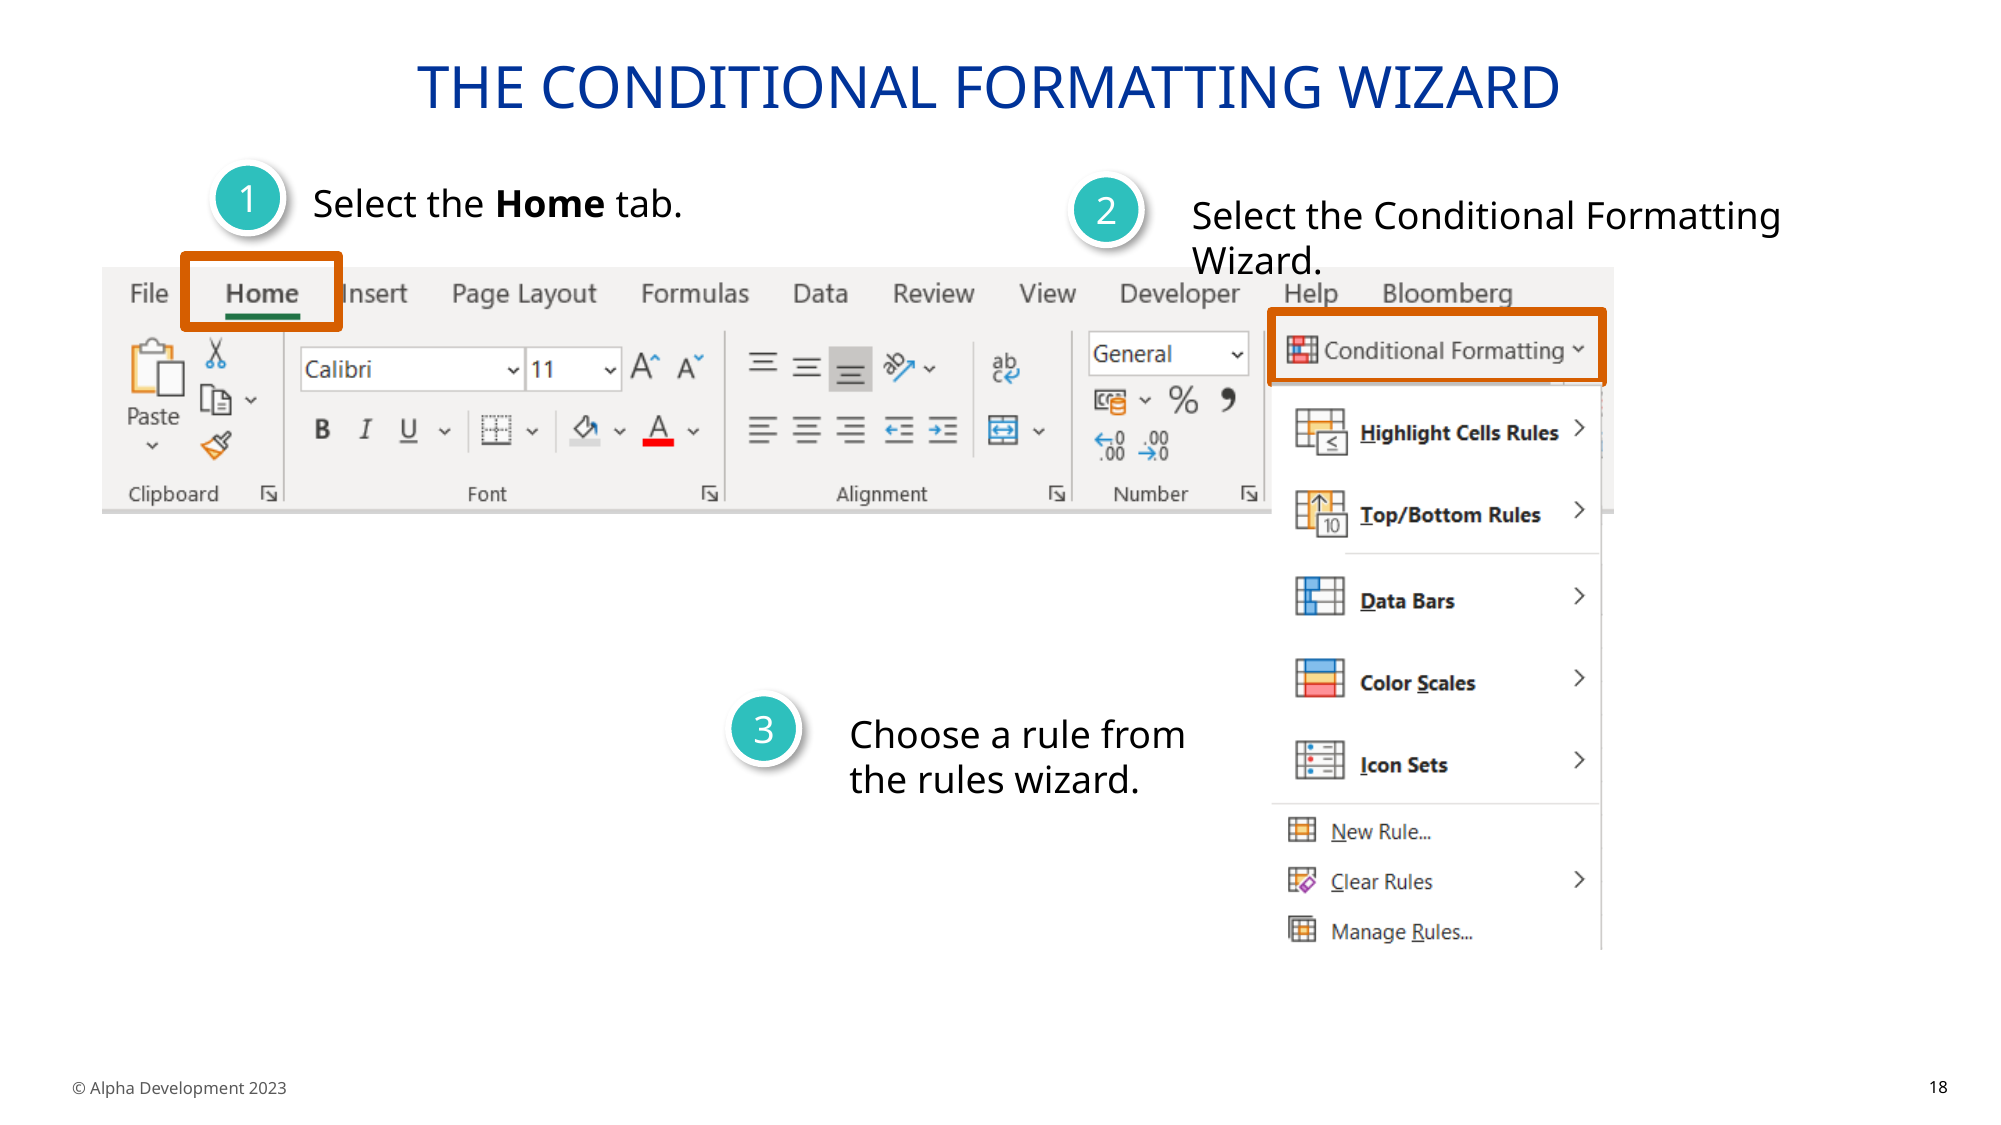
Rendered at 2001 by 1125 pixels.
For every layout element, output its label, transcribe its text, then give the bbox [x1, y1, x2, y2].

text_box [184, 162, 682, 328]
picture [102, 266, 1614, 515]
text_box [1070, 173, 1899, 246]
title The conditional formatting wizard [82, 42, 1898, 138]
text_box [728, 382, 1603, 950]
